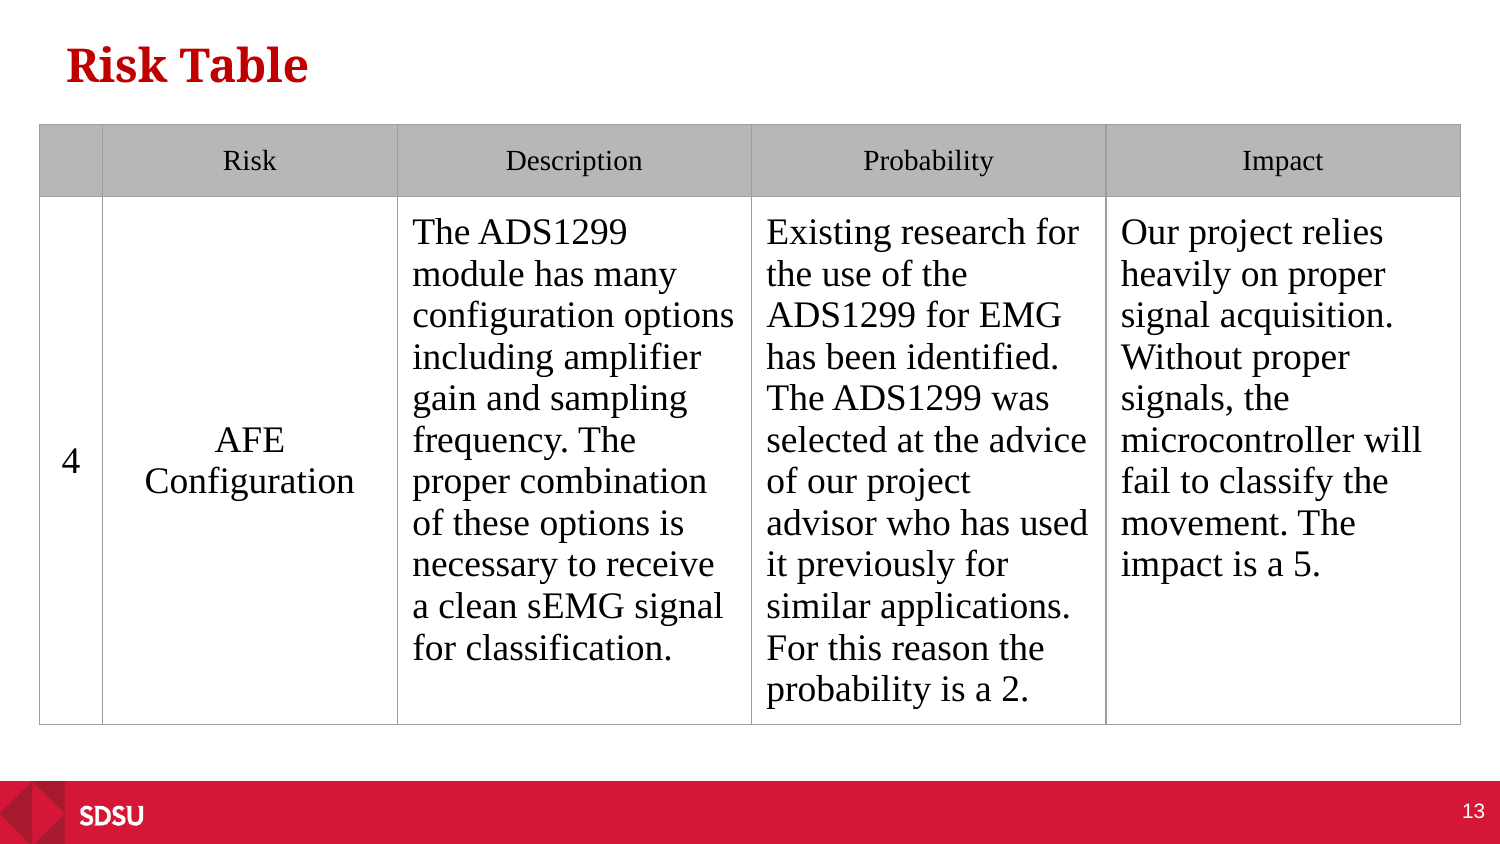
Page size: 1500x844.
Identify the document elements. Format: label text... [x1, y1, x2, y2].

table_header Description [398, 125, 751, 196]
title Risk Table [51, 17, 1449, 112]
slide_number ‹#› [1410, 779, 1500, 844]
table_cell Our project relies heavily on proper signal acquisition. Without proper signals, the microcontroller will fail to classify the movement. The impact is a 5. [1107, 197, 1460, 724]
table_header Impact [1107, 125, 1460, 196]
table_header Risk [103, 125, 397, 196]
picture [0, 781, 1410, 844]
table_cell AFE Configuration [103, 197, 397, 724]
table_header [40, 125, 102, 196]
table_cell Existing research for the use of the ADS1299 for EMG has been identified. The ADS1299 was selected at the advice of our project advisor who has used it previously for similar applications. For this reason the probability is a 2. [752, 197, 1105, 724]
table_cell The ADS1299 module has many configuration options including amplifier gain and sampling frequency. The proper combination of these options is necessary to receive a clean sEMG signal for classification. [398, 197, 751, 724]
table_cell 4 [40, 197, 102, 724]
table_header Probability [752, 125, 1105, 196]
